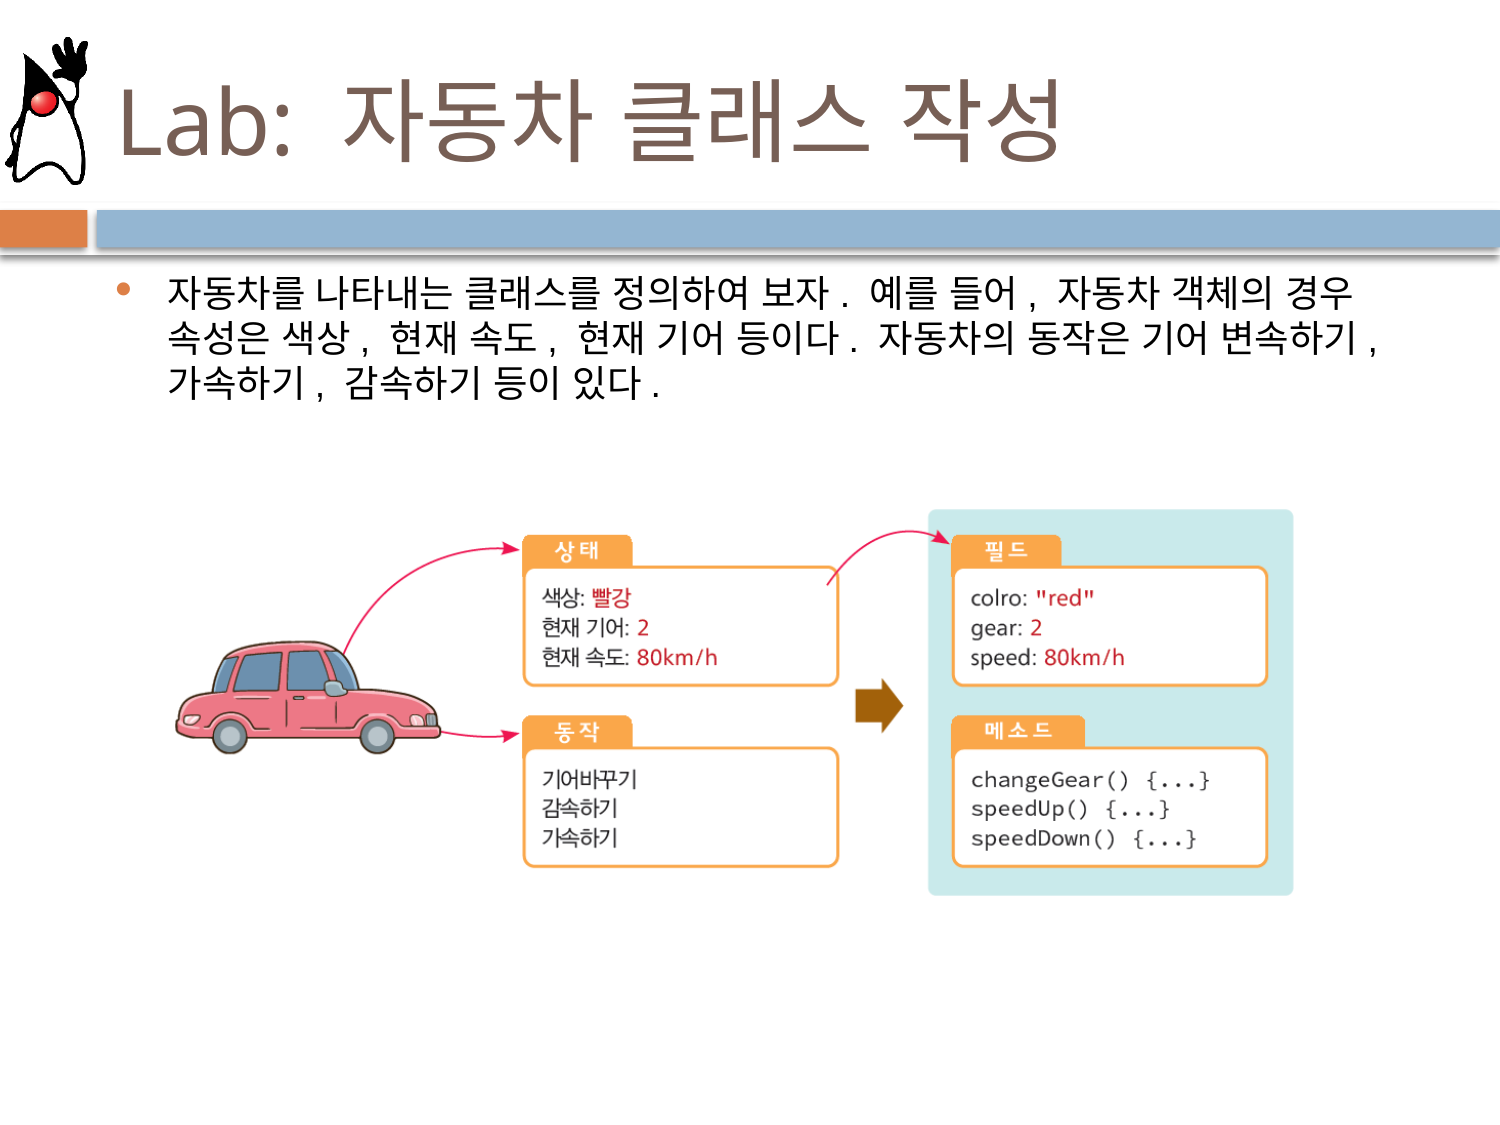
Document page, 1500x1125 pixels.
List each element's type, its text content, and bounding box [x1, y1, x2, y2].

title Lab: 자동차 클래스 작성 [100, 37, 1438, 200]
picture [170, 502, 1301, 901]
list 자동차를 나타내는 클래스를 정의하여 보자. 예를 들어, 자동차 객체의 경우 속성은 색상, 현재 속도, 현재 기어 등이다. 자동차의 동작은 기어 변속하기, 가속하기, 감속하기 등이 있다. [100, 262, 1438, 1000]
picture [5, 37, 88, 185]
